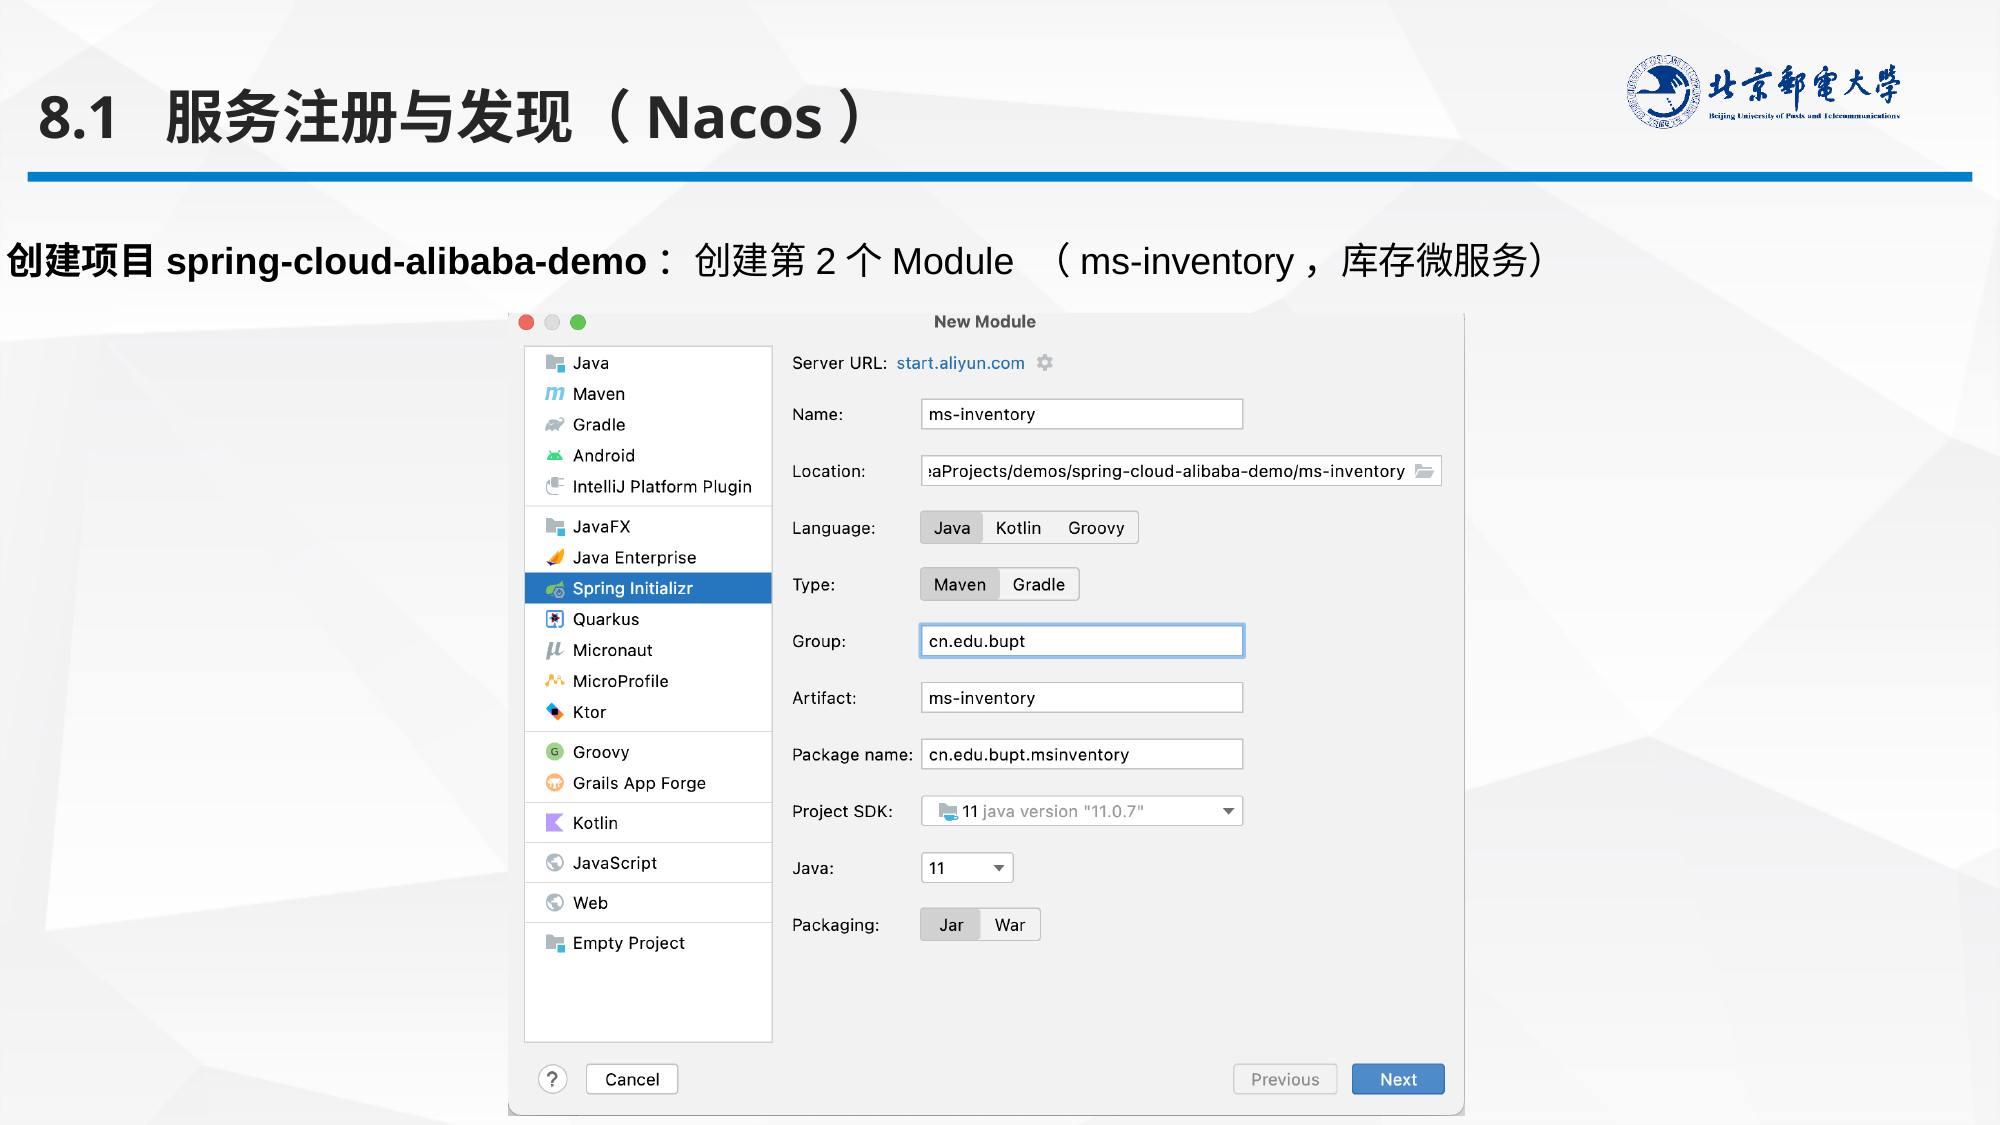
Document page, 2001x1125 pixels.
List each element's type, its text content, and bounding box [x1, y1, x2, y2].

text_box 创建项目spring-cloud-alibaba-demo：创建第2个Module （ms-inventory，库存微服务） [0, 229, 1581, 290]
text_box [26, 171, 1973, 183]
picture [0, 0, 2000, 1125]
text_box 8.1 服务注册与发现（Nacos） [23, 73, 1083, 158]
